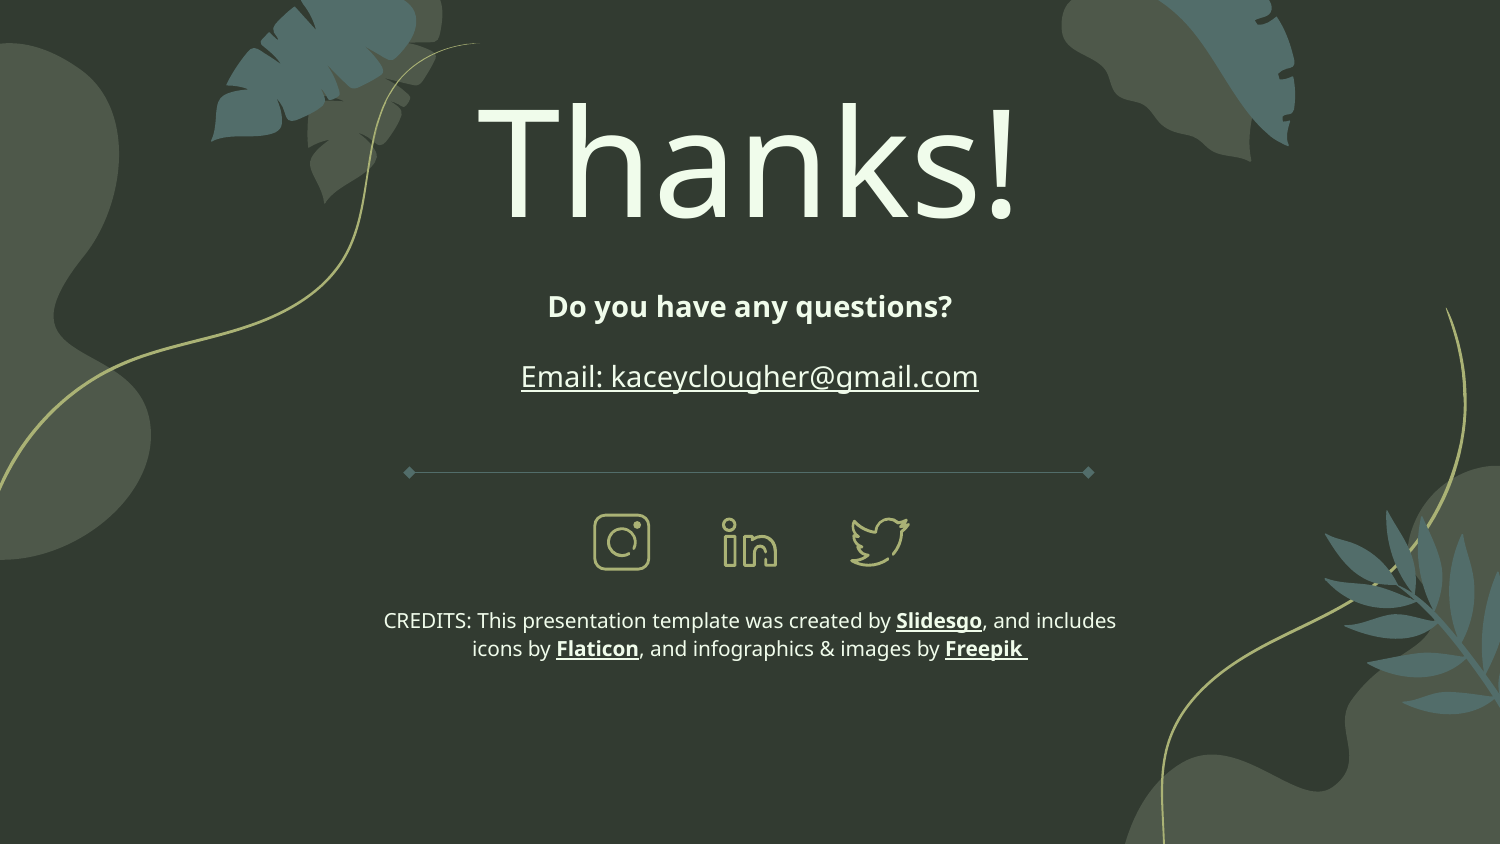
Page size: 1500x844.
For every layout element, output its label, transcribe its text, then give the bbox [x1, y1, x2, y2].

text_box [593, 513, 651, 571]
title Thanks! [385, 88, 1115, 263]
subtitle Do you have any questions? Email: kaceyclougher@gmail.com [385, 273, 1115, 448]
text_box [850, 517, 910, 567]
text_box [0, 43, 481, 492]
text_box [721, 517, 778, 568]
